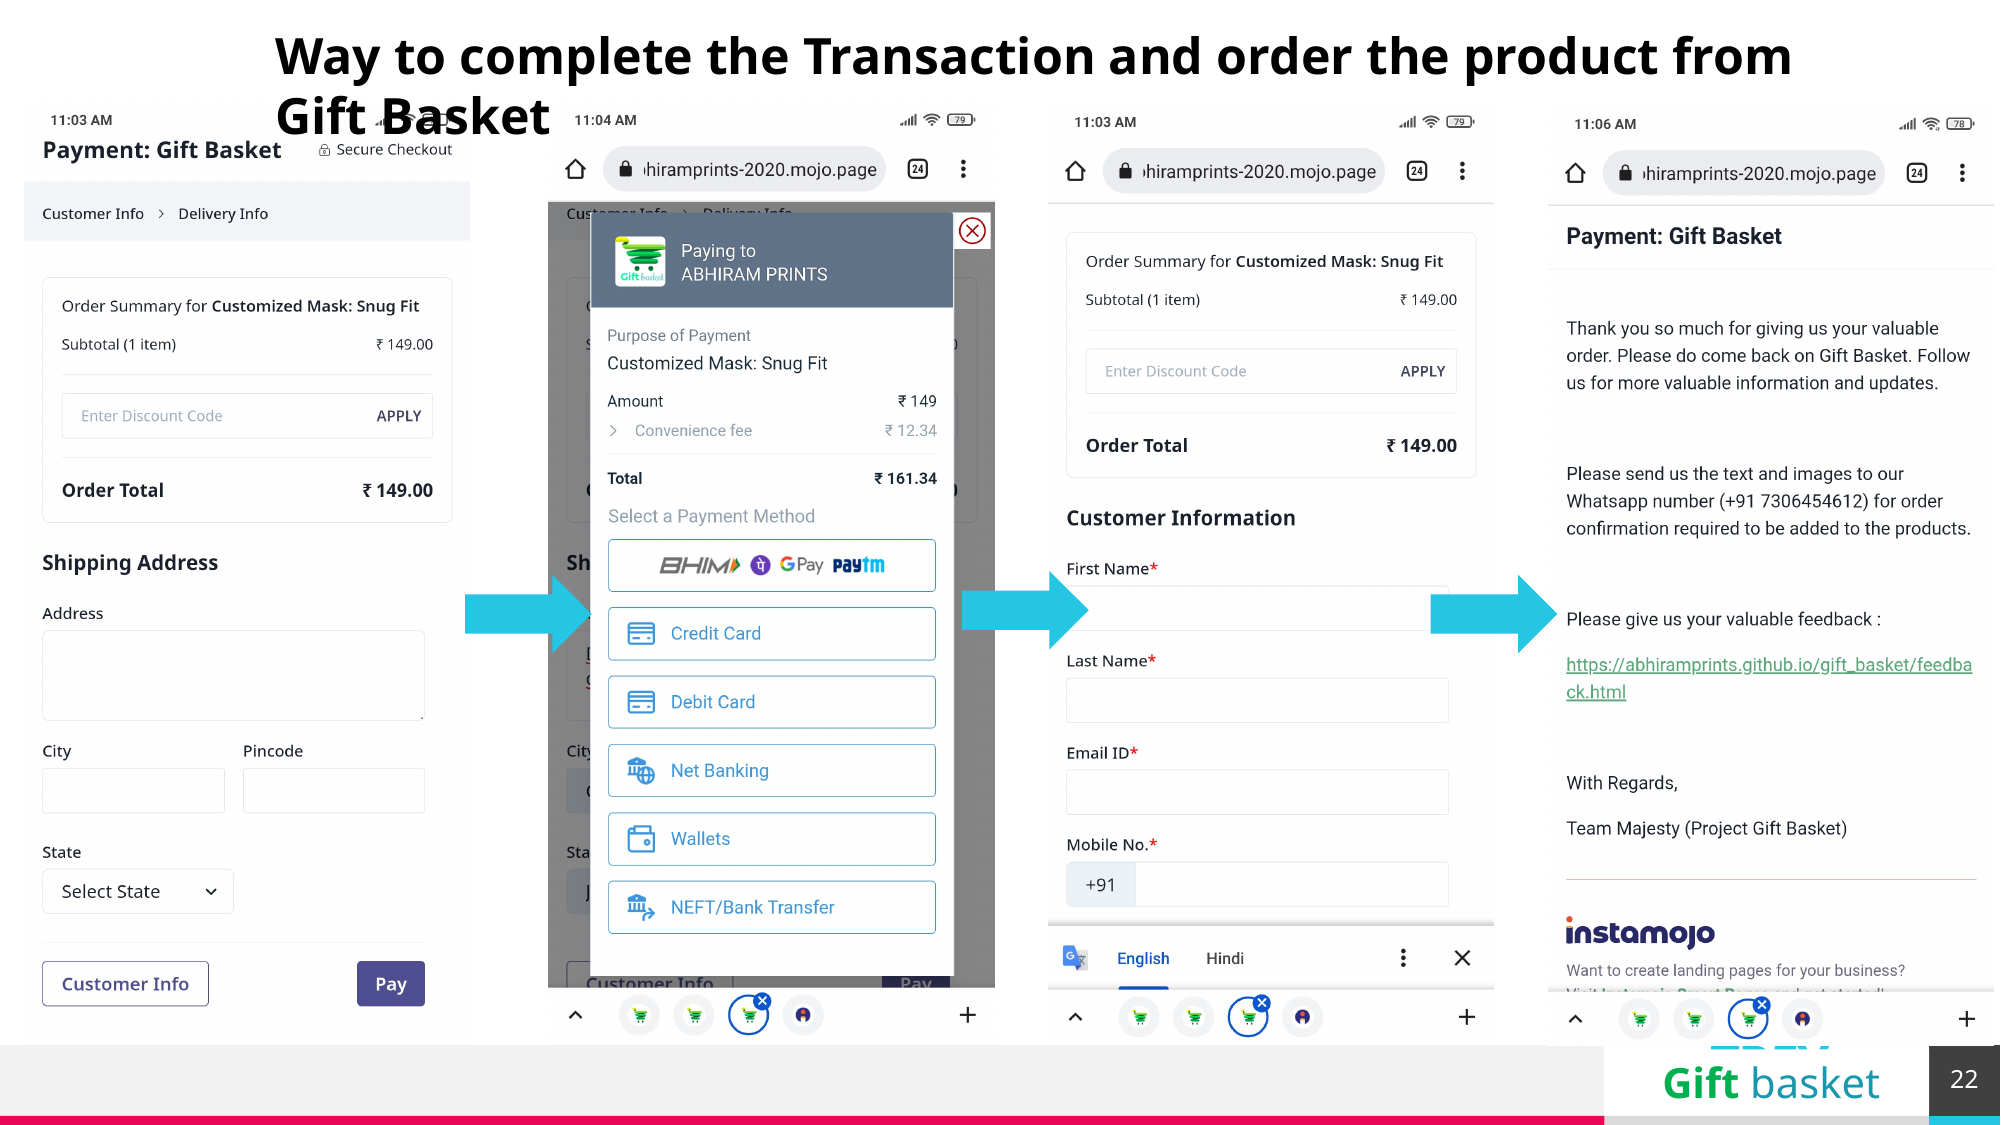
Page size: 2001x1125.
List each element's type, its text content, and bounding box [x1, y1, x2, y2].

text_box [470, 593, 548, 635]
text_box Gift basket [1613, 1049, 1930, 1115]
text_box [995, 589, 1048, 631]
picture [1048, 102, 1495, 1044]
slide_number 22 [1929, 1045, 2000, 1116]
picture [548, 100, 995, 1042]
text_box [1495, 572, 1548, 656]
text_box Way to complete the Transaction and order the product from Gift Basket [260, 16, 1853, 152]
picture [1548, 104, 1995, 1046]
picture [24, 100, 470, 1042]
